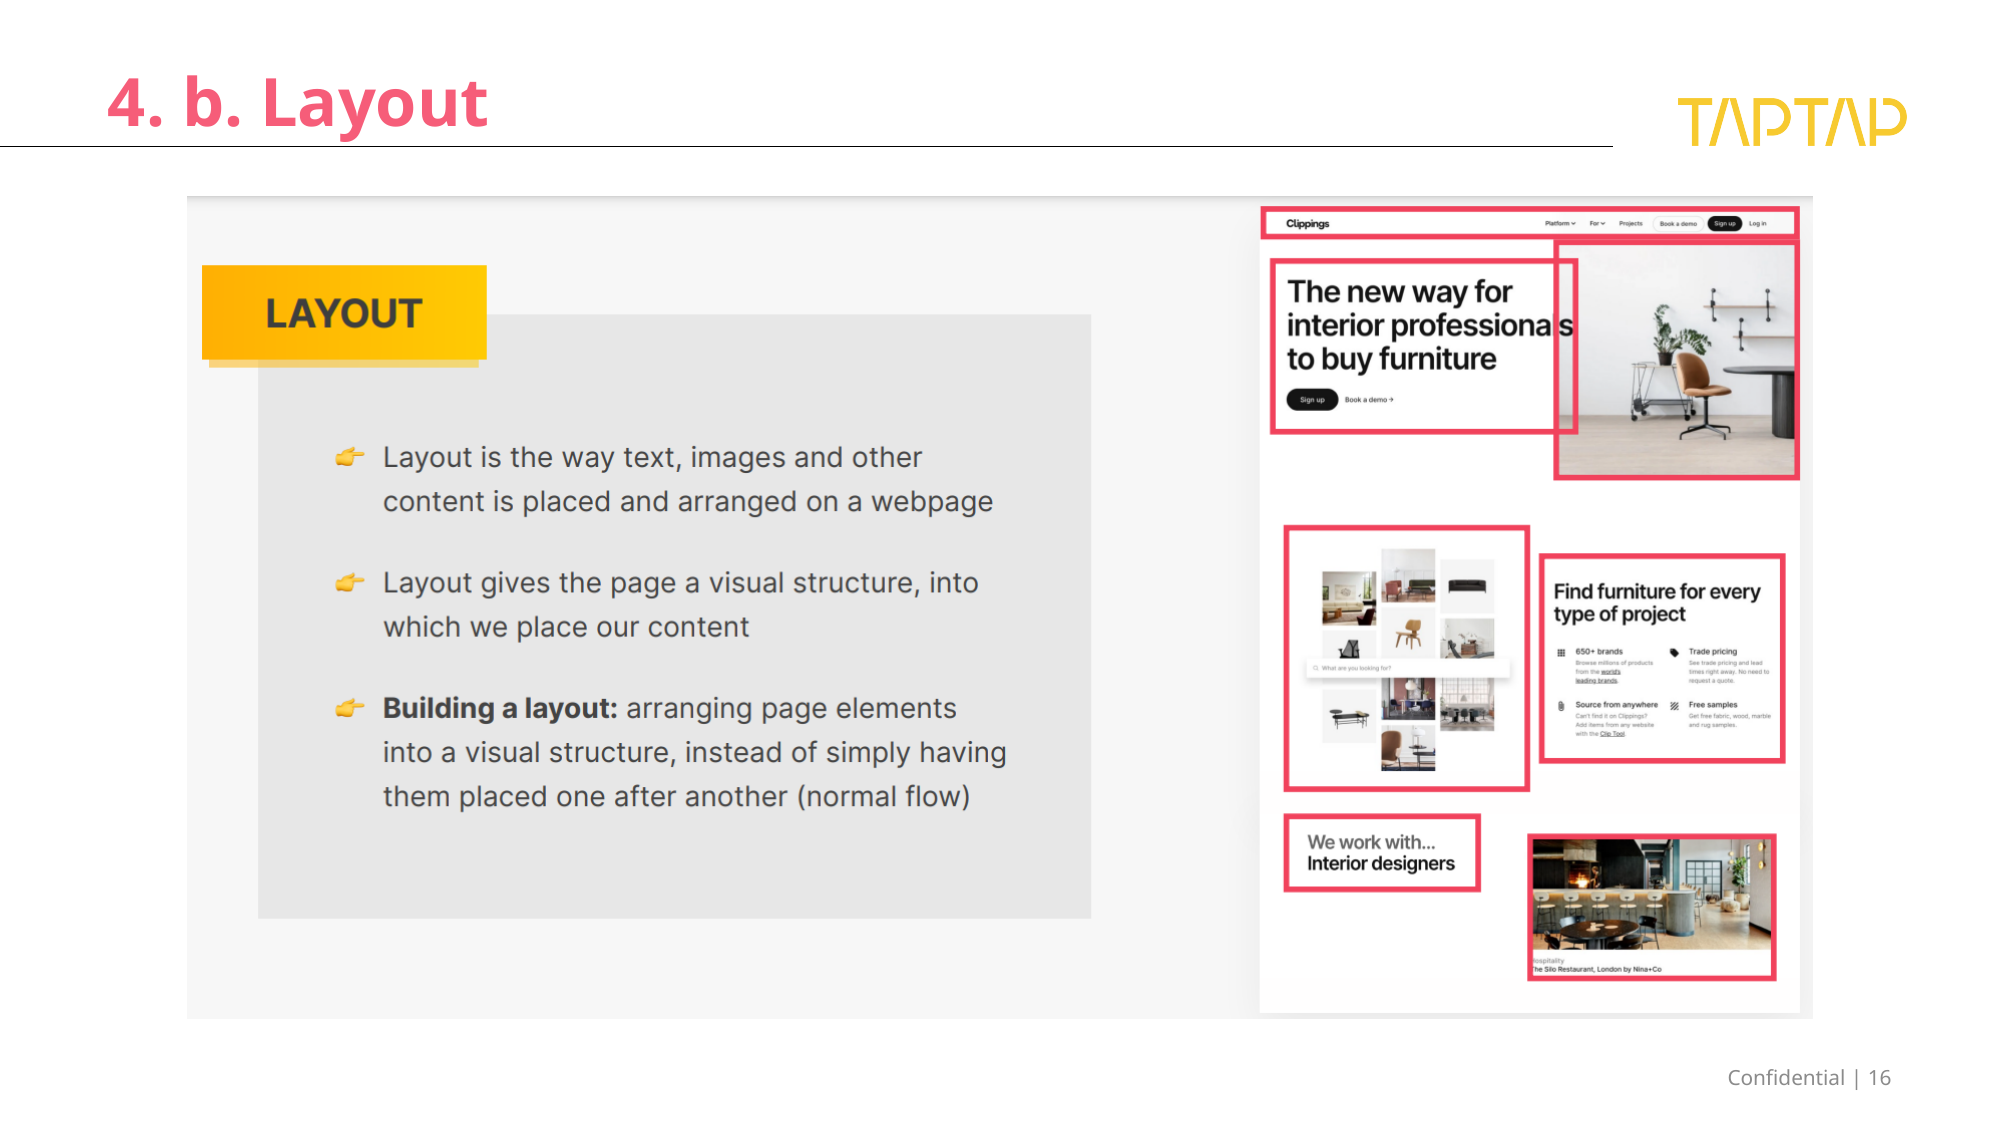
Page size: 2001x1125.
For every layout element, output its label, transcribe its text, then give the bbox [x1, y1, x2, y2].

list 4. b. Layout [93, 61, 1620, 149]
picture [1678, 98, 1907, 146]
picture [187, 196, 1813, 1019]
slide_number Confidential | 16 [1434, 1063, 1907, 1093]
